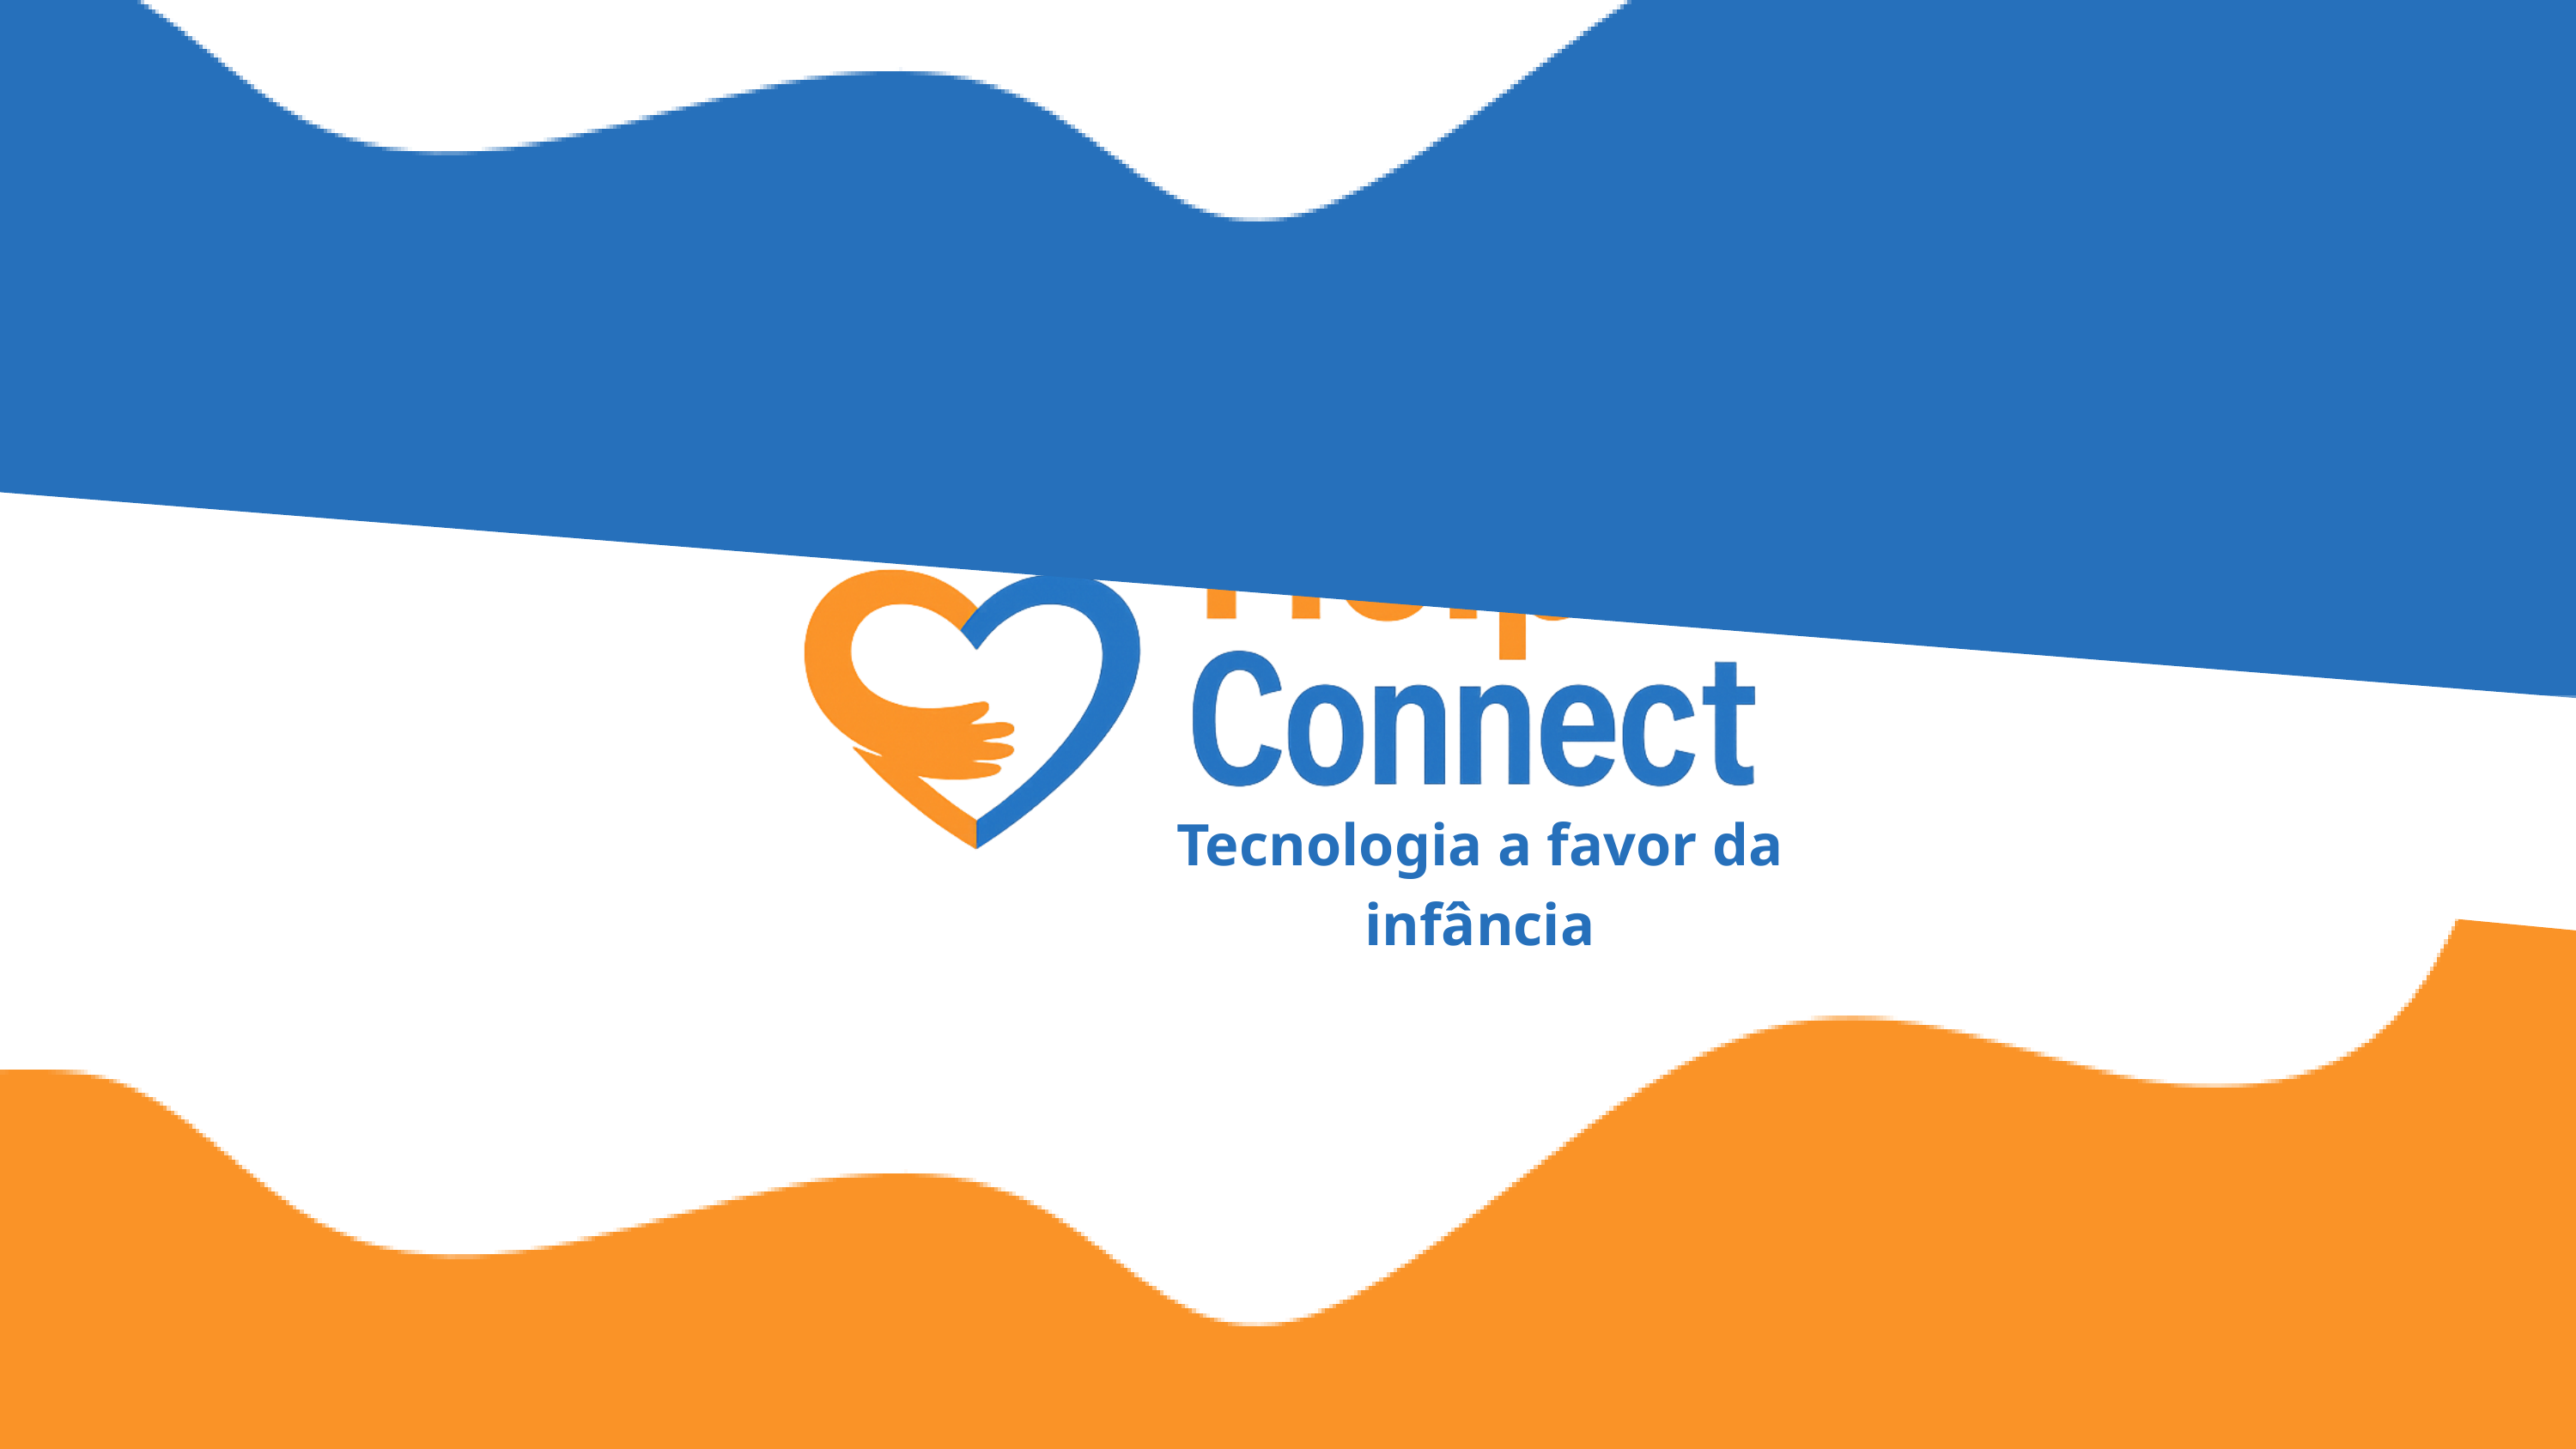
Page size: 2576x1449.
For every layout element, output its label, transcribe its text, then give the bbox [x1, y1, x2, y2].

text_box Tecnologia a favor da infância [1190, 797, 1862, 862]
text_box [0, 0, 2576, 699]
text_box [750, 553, 1826, 797]
text_box [0, 683, 2576, 1449]
